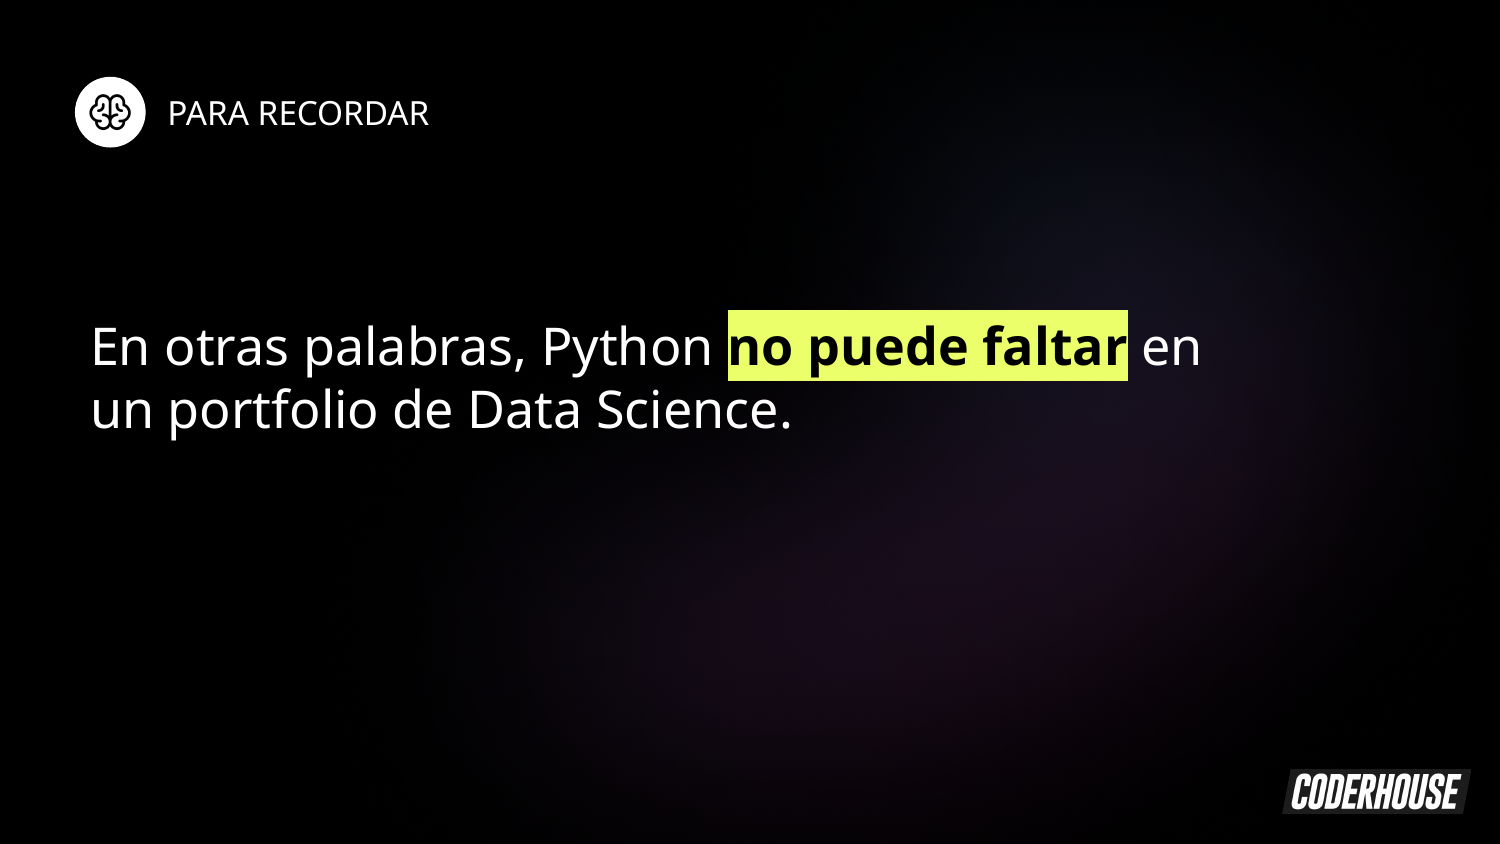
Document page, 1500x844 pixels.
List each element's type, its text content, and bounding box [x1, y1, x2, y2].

picture [0, 0, 1500, 844]
text_box PARA RECORDAR [152, 76, 632, 147]
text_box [74, 76, 146, 148]
text_box En otras palabras, Python no puede faltar en un portfolio de Data Science. [75, 298, 1252, 516]
